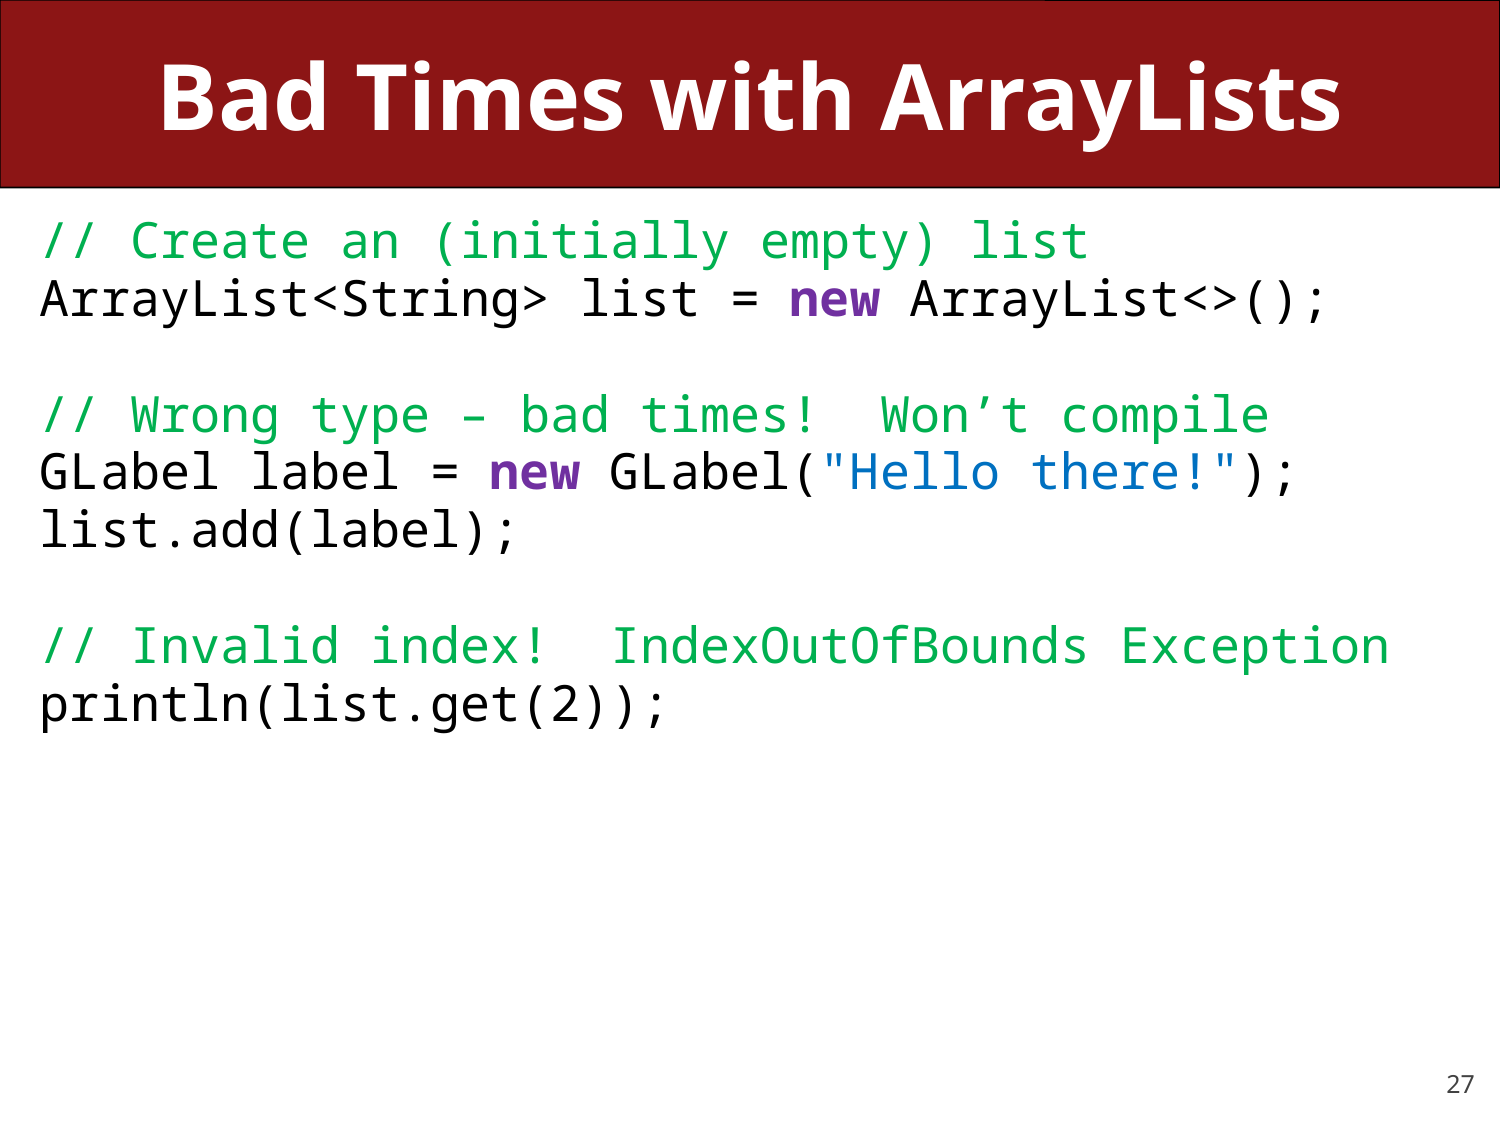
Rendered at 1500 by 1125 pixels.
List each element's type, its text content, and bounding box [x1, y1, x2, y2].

list // Create an (initially empty) list ArrayList<String> list = new ArrayList<>(); // Wrong type – bad times! Won’t compile GLabel label = new GLabel("Hello there!"); list.add(label); // Invalid index! IndexOutOfBounds Exception println(list.get(2)); [24, 212, 1475, 1063]
title Bad Times with ArrayLists [75, 0, 1425, 188]
